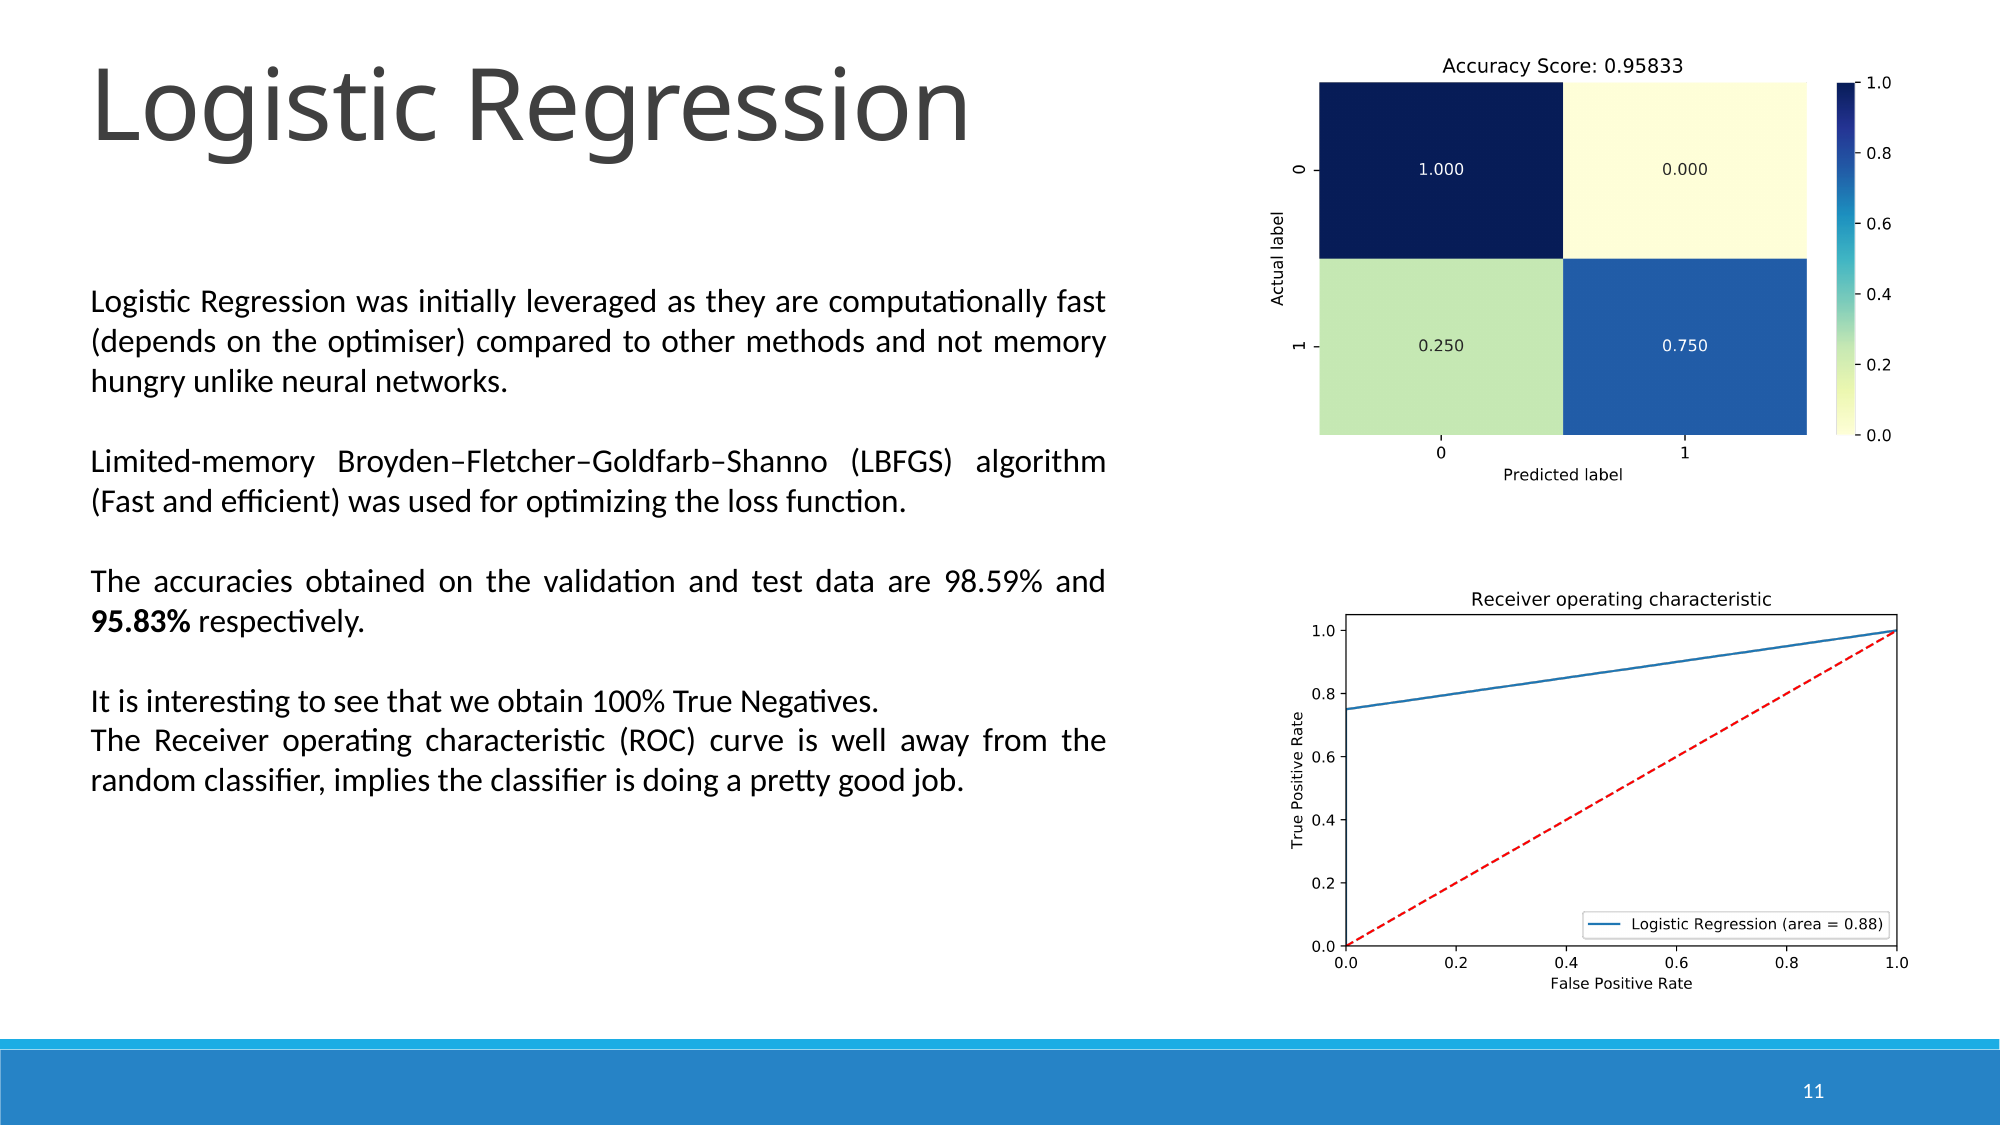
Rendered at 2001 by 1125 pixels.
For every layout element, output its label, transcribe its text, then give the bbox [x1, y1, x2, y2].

slide_number 11 [1624, 1059, 1840, 1120]
picture [1273, 574, 1925, 1009]
picture [1252, 38, 1946, 502]
title Logistic Regression [74, 39, 1250, 169]
text_box Logistic Regression was initially leveraged as they are computationally fast (depends on the optimiser) compared to other methods and not memory hungry unlike neural networks. Limited-memory Broyden–Fletcher–Goldfarb–Shanno (LBFGS) algorithm (Fast and efficient) was used for optimizing the loss function. The accuracies obtained on the validation and test data are 98.59% and 95.83% respectively. It is interesting to see that we obtain 100% True Negatives. The Receiver operating characteristic (ROC) curve is well away from the random classifier, implies the classifier is doing a pretty good job. [75, 272, 1123, 846]
